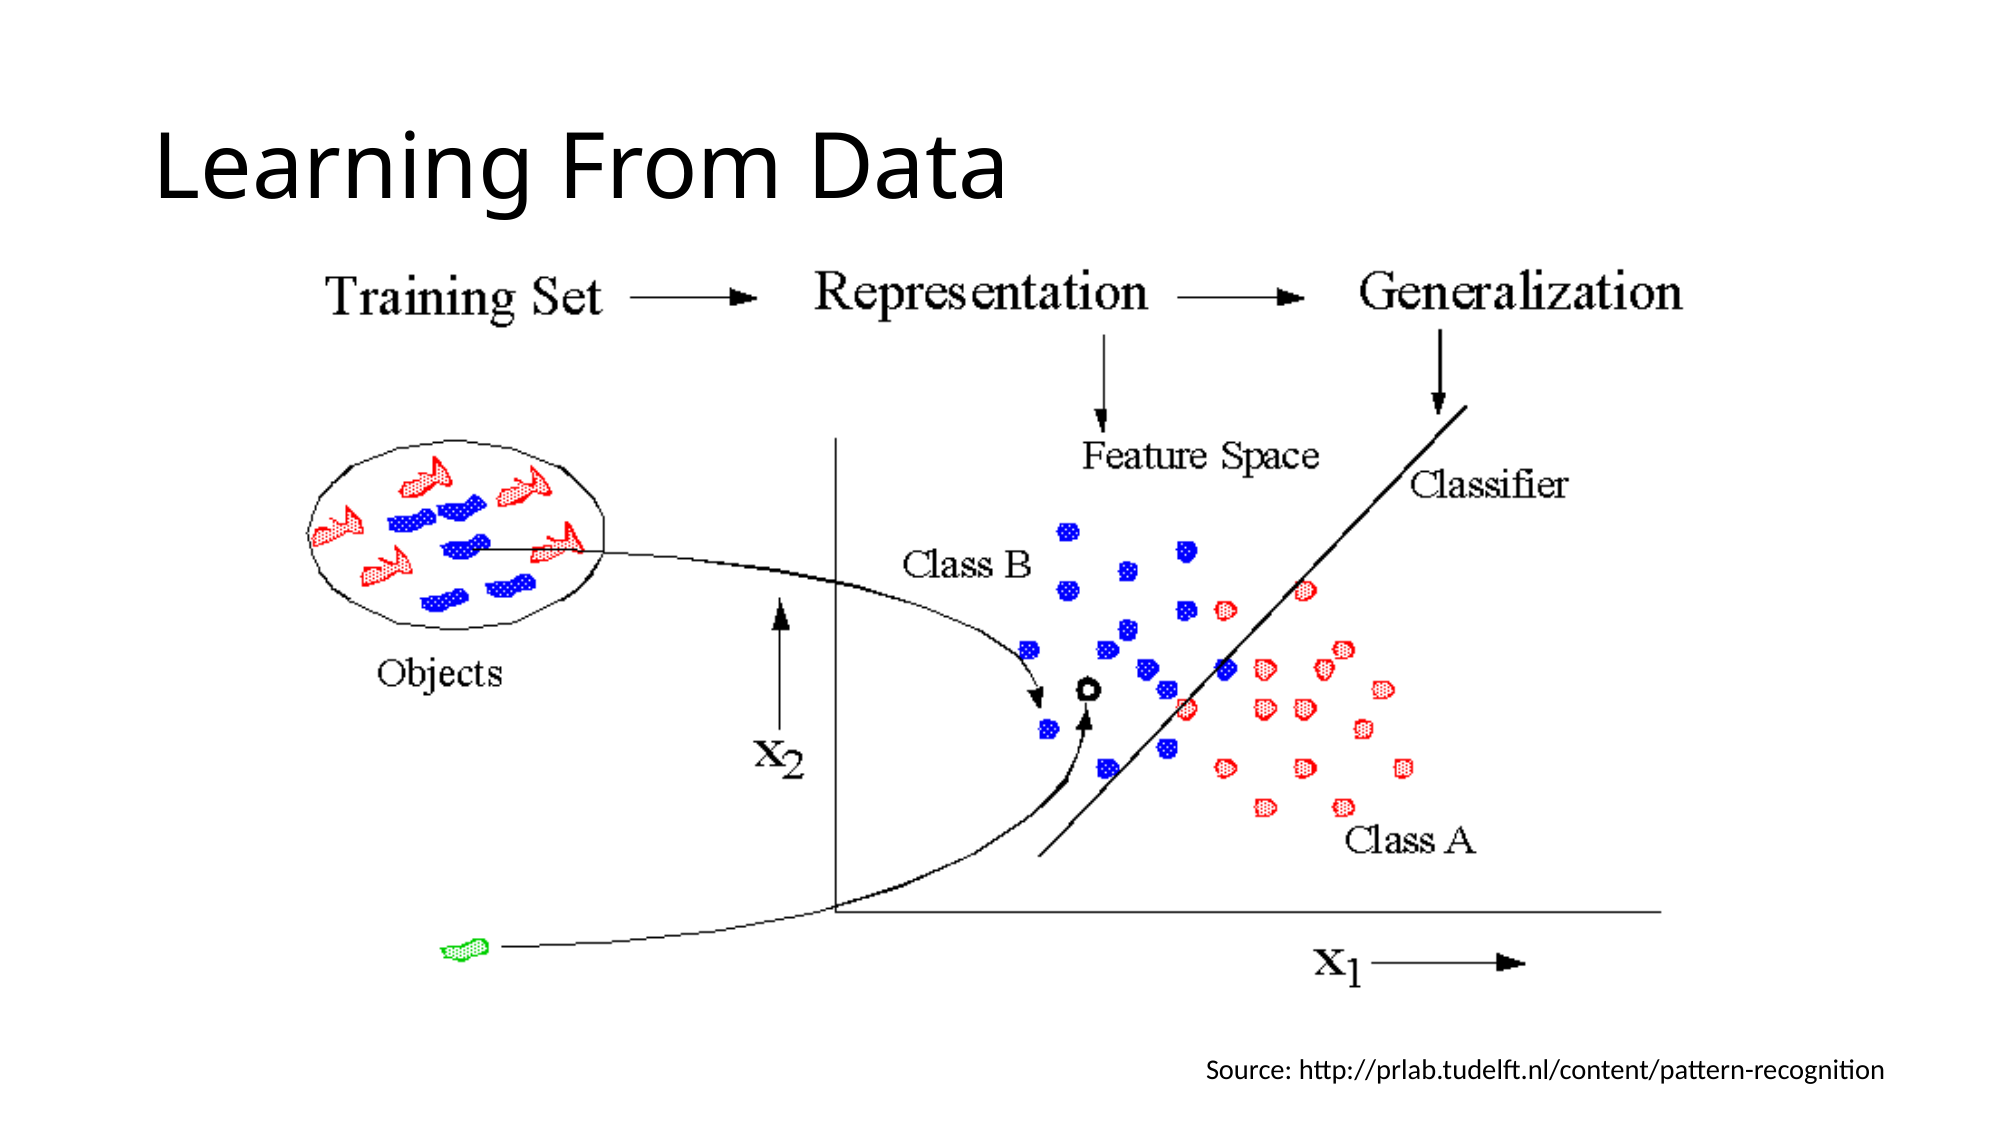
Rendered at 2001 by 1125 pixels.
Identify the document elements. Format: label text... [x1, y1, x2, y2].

picture [297, 257, 1687, 1015]
text_box Source: http://prlab.tudelft.nl/content/pattern-recognition [1191, 1043, 1957, 1093]
title Learning From Data [137, 59, 1863, 278]
